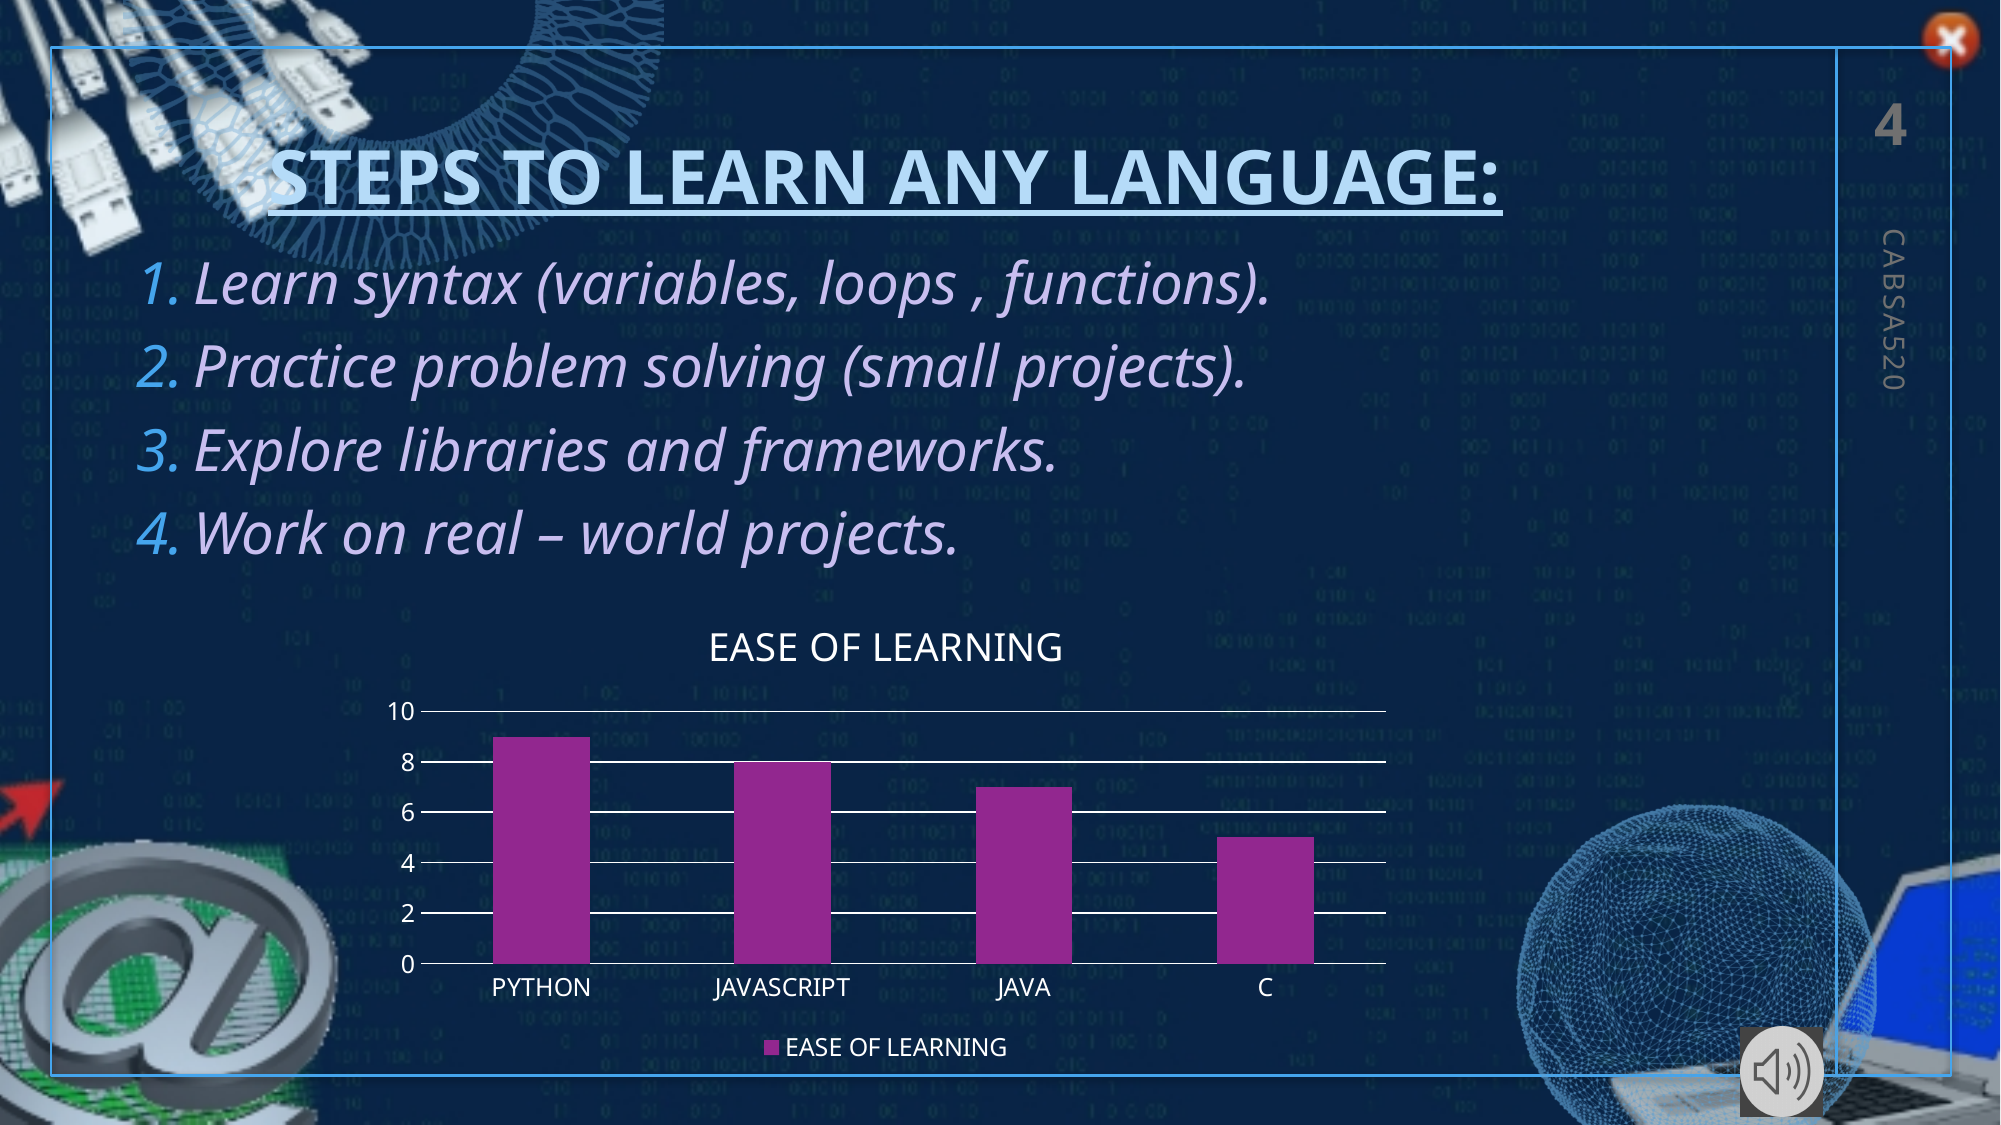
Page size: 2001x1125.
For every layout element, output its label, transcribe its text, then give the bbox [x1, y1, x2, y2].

list Learn syntax (variables, loops , functions). Practice problem solving (small projects). Explore libraries and frameworks. Work on real – world projects. [121, 258, 1481, 867]
footer CABSA520 [1867, 213, 1918, 784]
picture [0, 0, 2001, 1125]
slide_number 4 [1822, 48, 1961, 175]
chart [365, 590, 1407, 1071]
title Steps to learn any language: [121, 0, 1649, 228]
